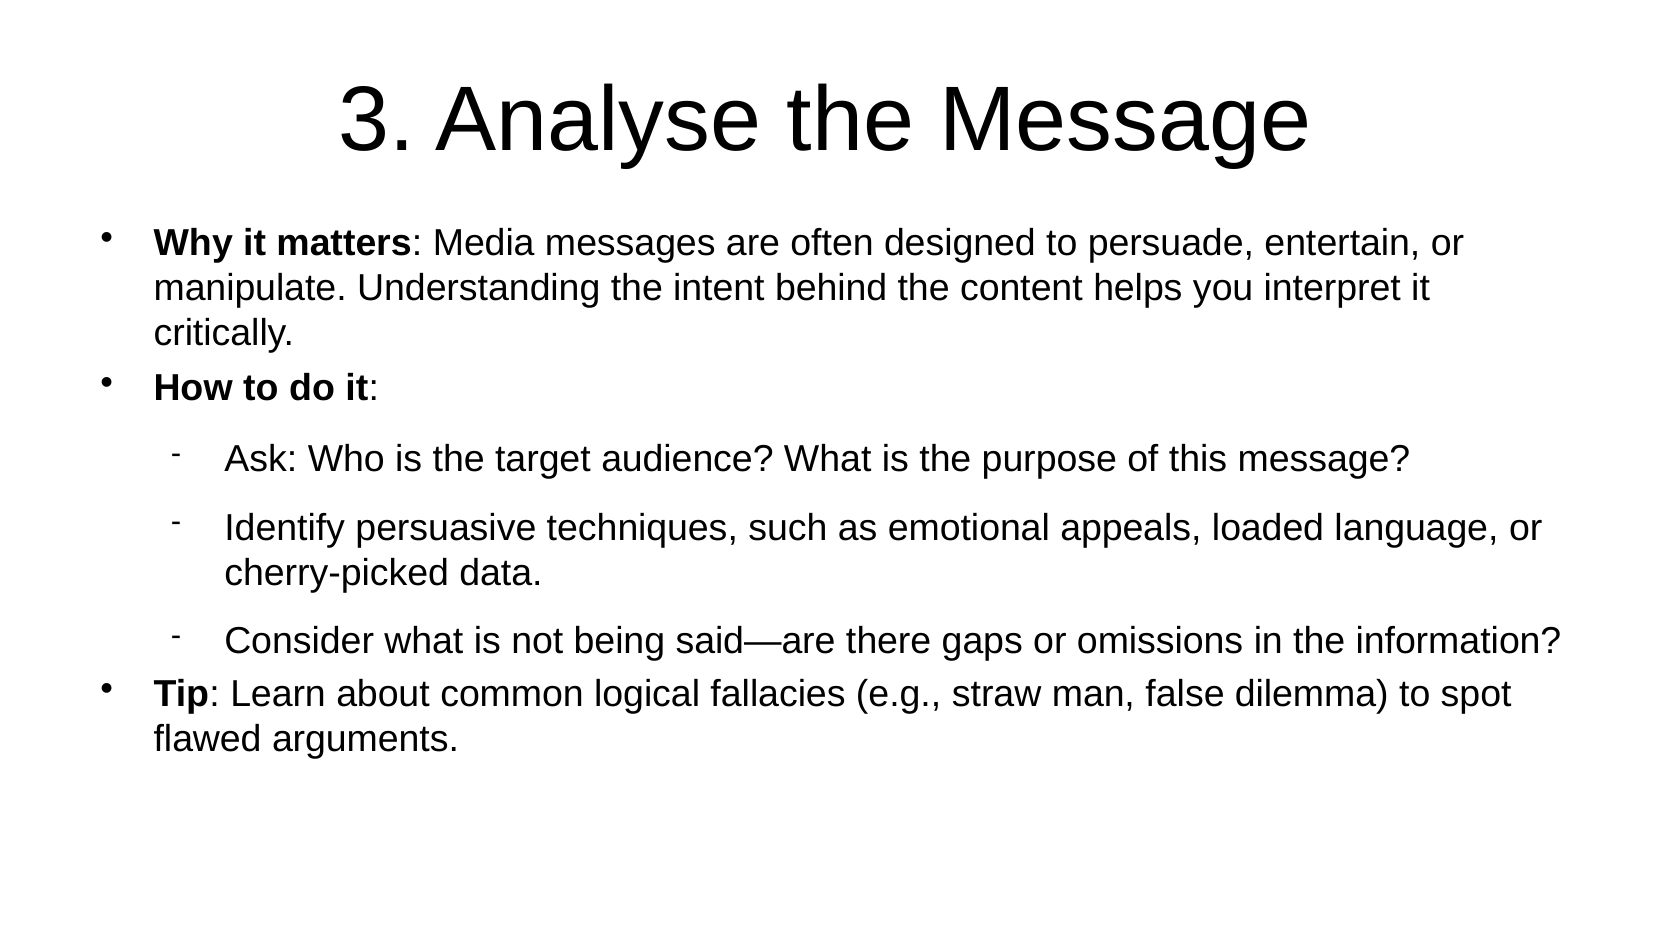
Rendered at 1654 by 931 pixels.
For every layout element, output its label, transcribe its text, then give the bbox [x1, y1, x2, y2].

list Why it matters: Media messages are often designed to persuade, entertain, or manipulate. Understanding the intent behind the content helps you interpret it critically. How to do it: Ask: Who is the target audience? What is the purpose of this message? Identify persuasive techniques, such as emotional appeals, loaded language, or cherry-picked data. Consider what is not being said—are there gaps or omissions in the information? Tip: Learn about common logical fallacies (e.g., straw man, false dilemma) to spot flawed arguments. [82, 217, 1569, 931]
title 3. Analyse the Message [82, 37, 1569, 190]
